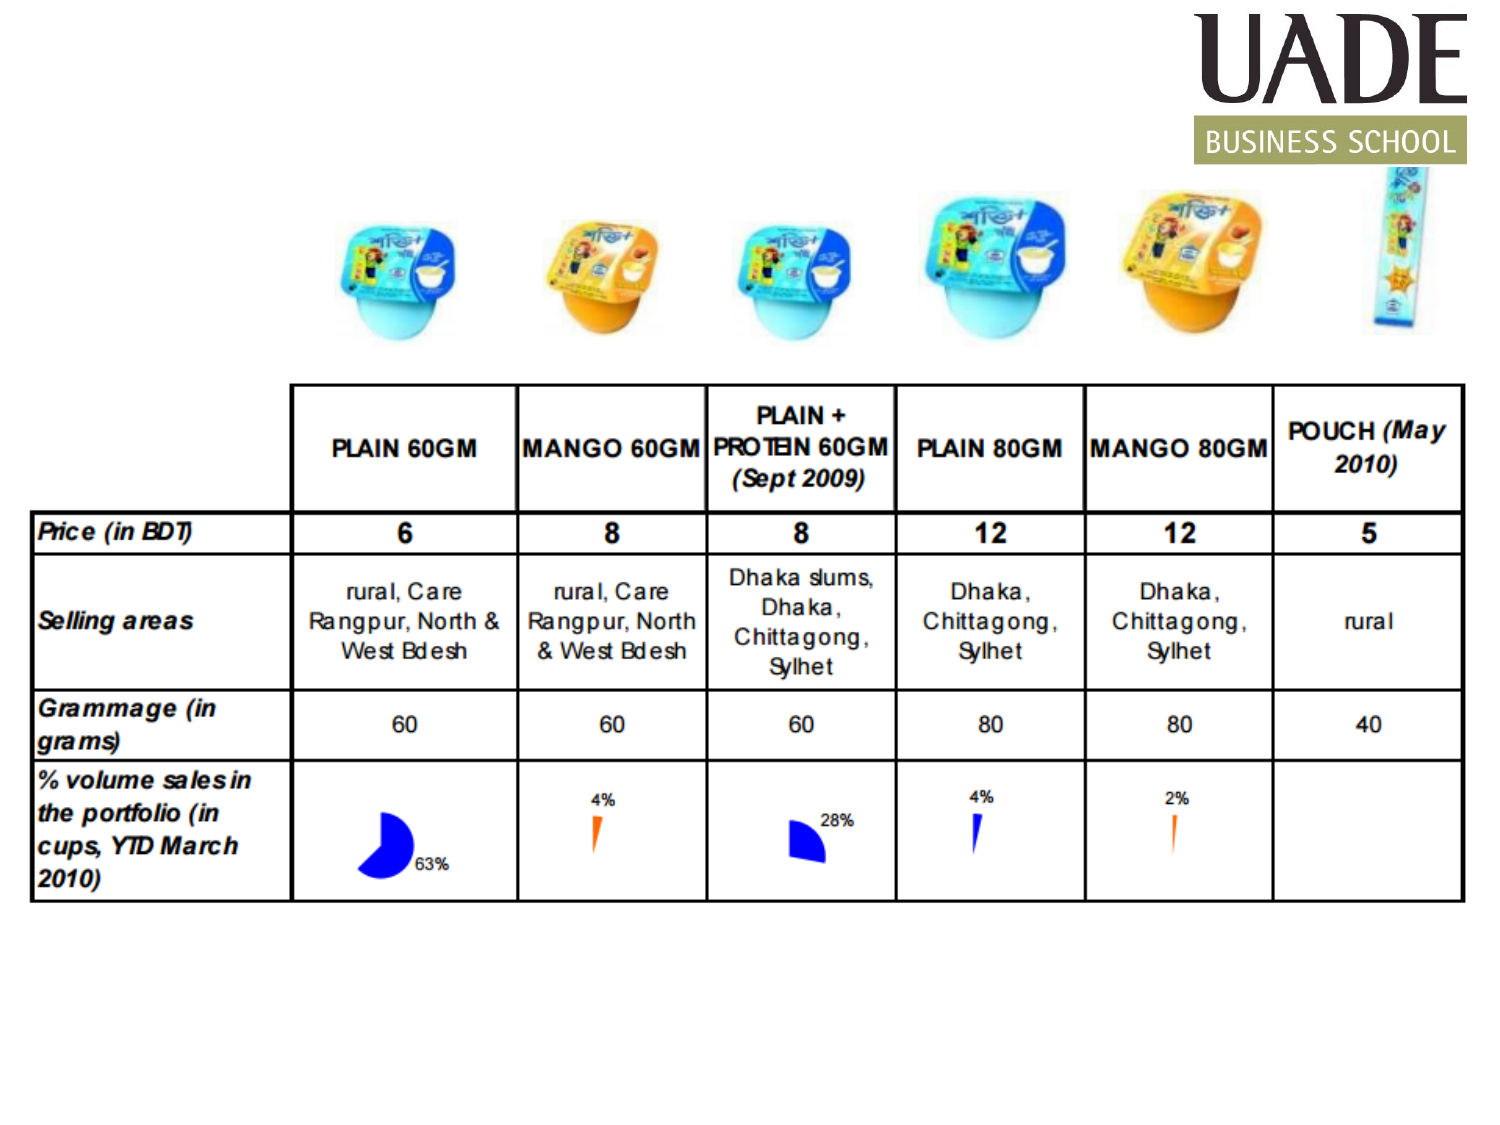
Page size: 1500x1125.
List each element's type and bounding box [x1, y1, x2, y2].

picture [19, 7, 1473, 907]
